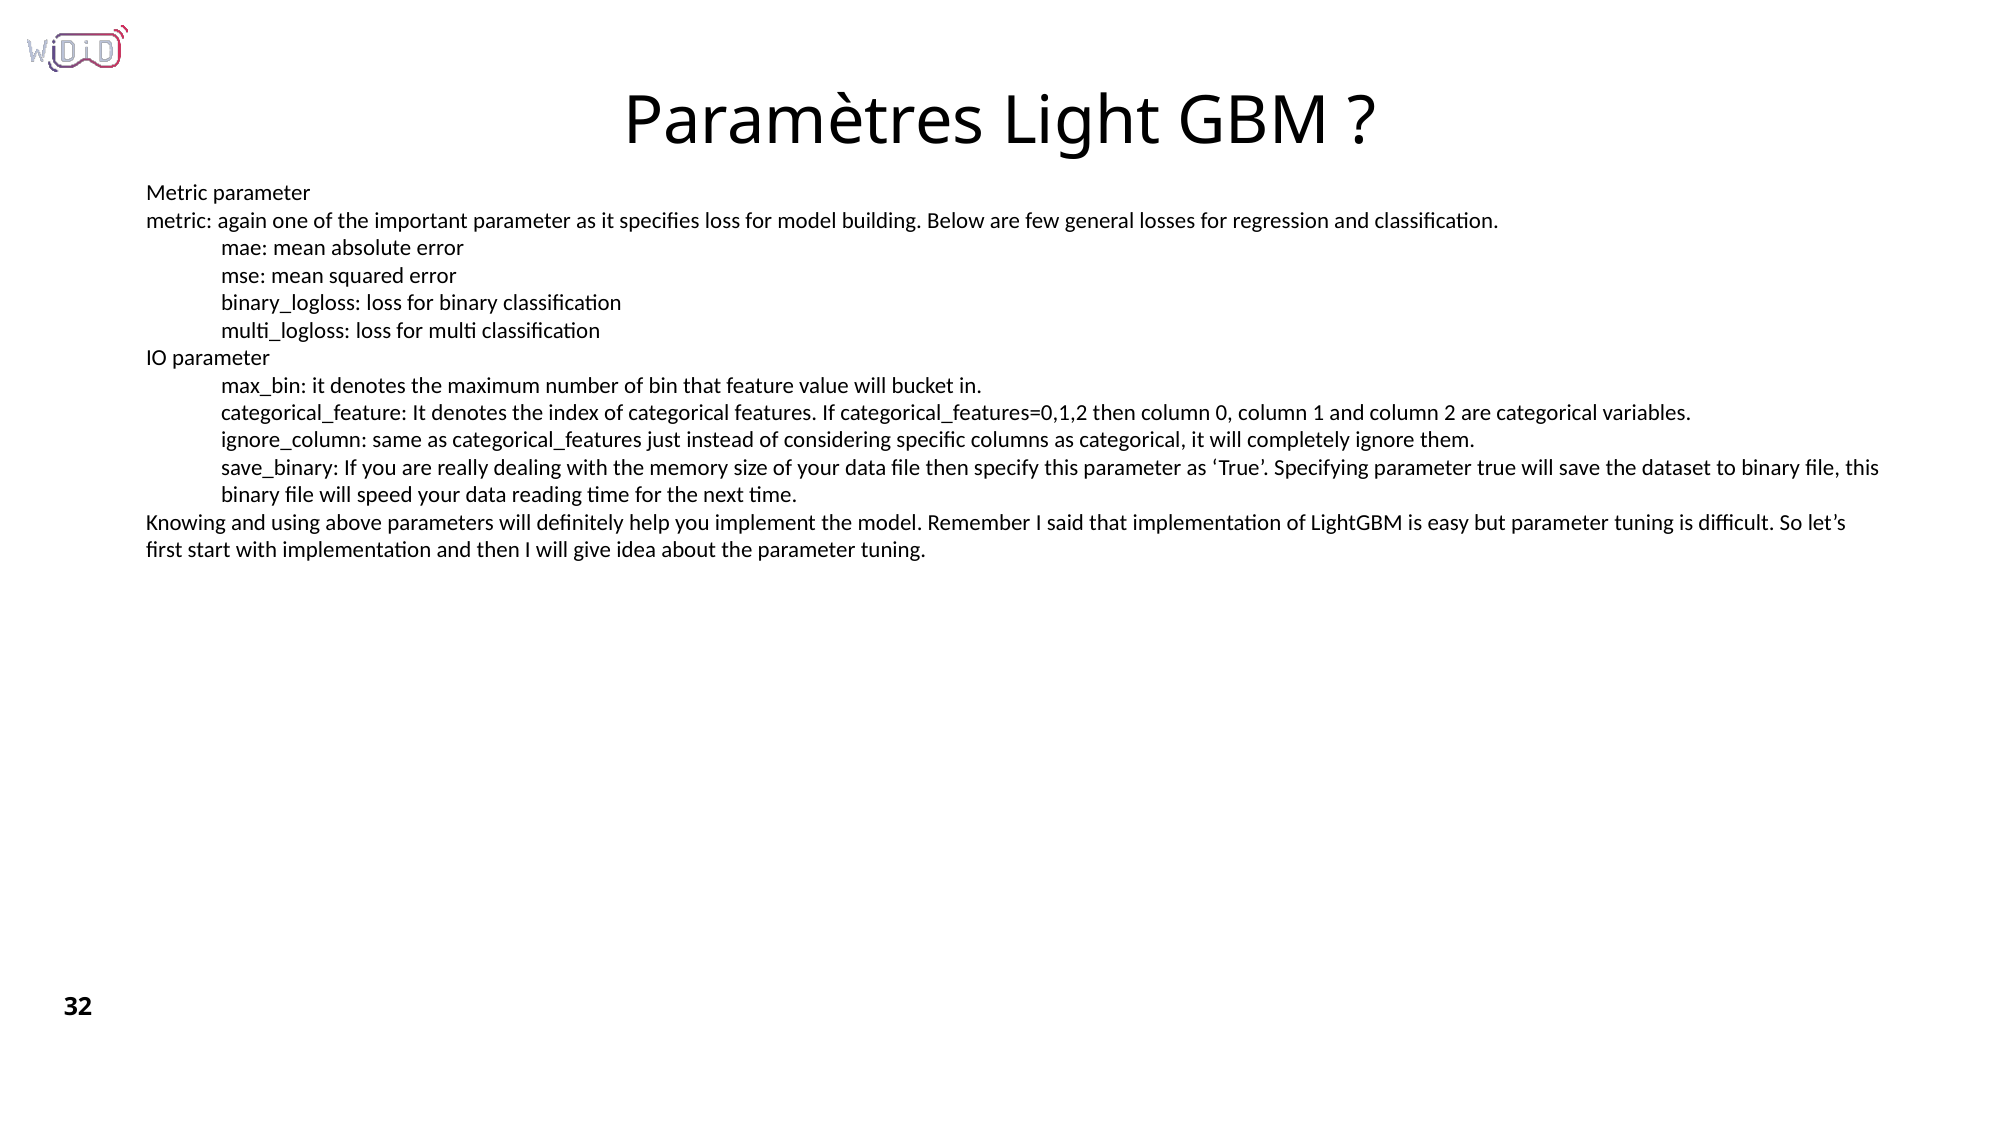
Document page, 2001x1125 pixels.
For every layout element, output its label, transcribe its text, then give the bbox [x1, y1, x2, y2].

text_box Metric parameter metric: again one of the important parameter as it specifies loss for model building. Below are few general losses for regression and classification. mae: mean absolute error mse: mean squared error binary_logloss: loss for binary classification multi_logloss: loss for multi classification IO parameter max_bin: it denotes the maximum number of bin that feature value will bucket in. categorical_feature: It denotes the index of categorical features. If categorical_features=0,1,2 then column 0, column 1 and column 2 are categorical variables. ignore_column: same as categorical_features just instead of considering specific columns as categorical, it will completely ignore them. save_binary: If you are really dealing with the memory size of your data file then specify this parameter as ‘True’. Specifying parameter true will save the dataset to binary file, this binary file will speed your data reading time for the next time. Knowing and using above parameters will definitely help you implement the model. Remember I said that implementation of LightGBM is easy but parameter tuning is difficult. So let’s first start with implementation and then I will give idea about the parameter tuning. [131, 170, 1904, 570]
picture [27, 25, 128, 72]
title Paramètres Light GBM ? [293, 78, 1707, 160]
